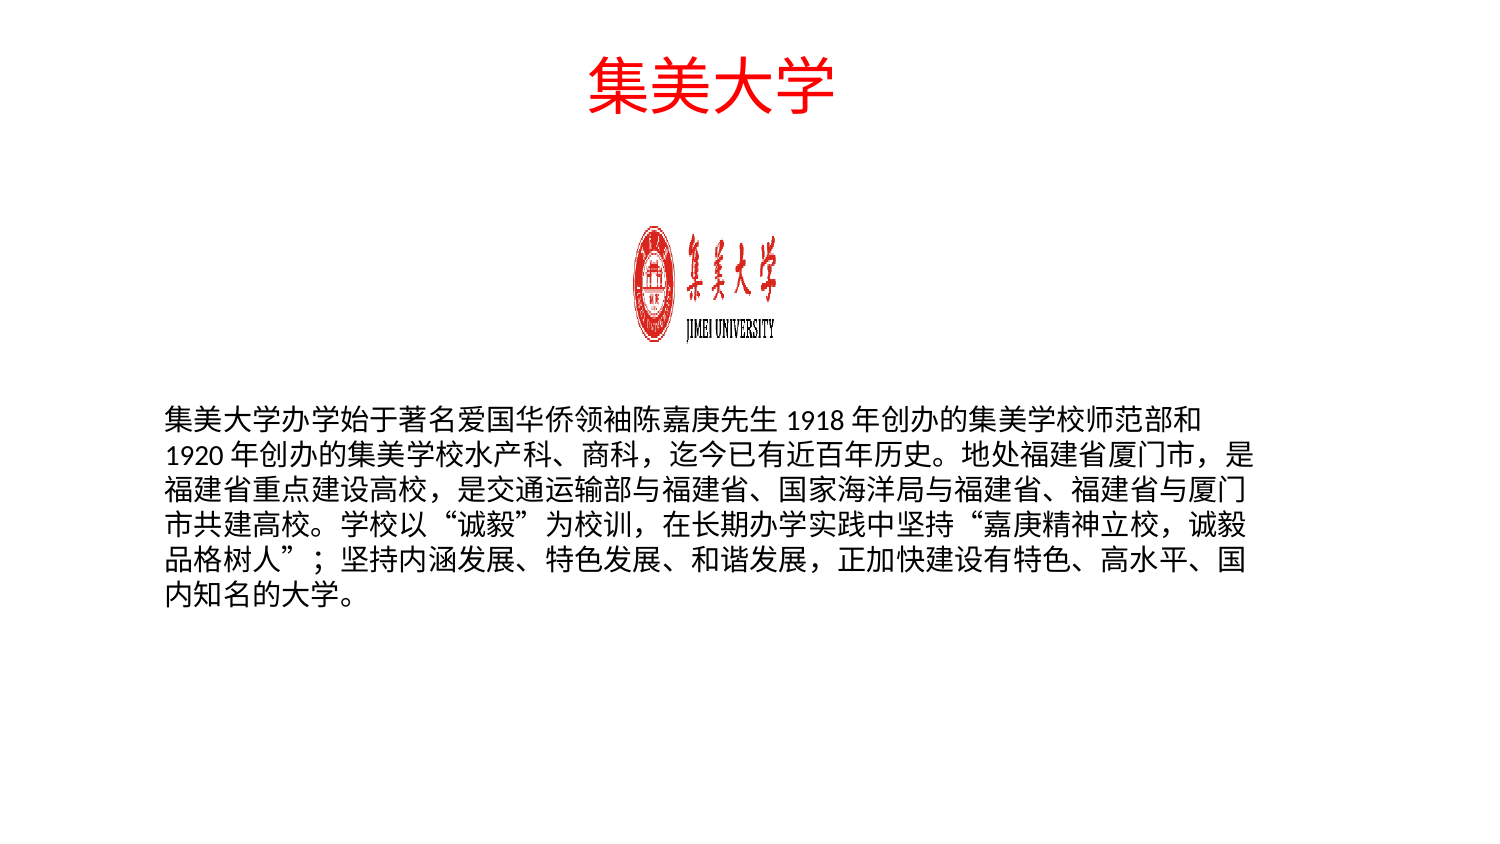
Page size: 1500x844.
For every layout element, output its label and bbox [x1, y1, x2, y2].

picture [629, 210, 780, 361]
